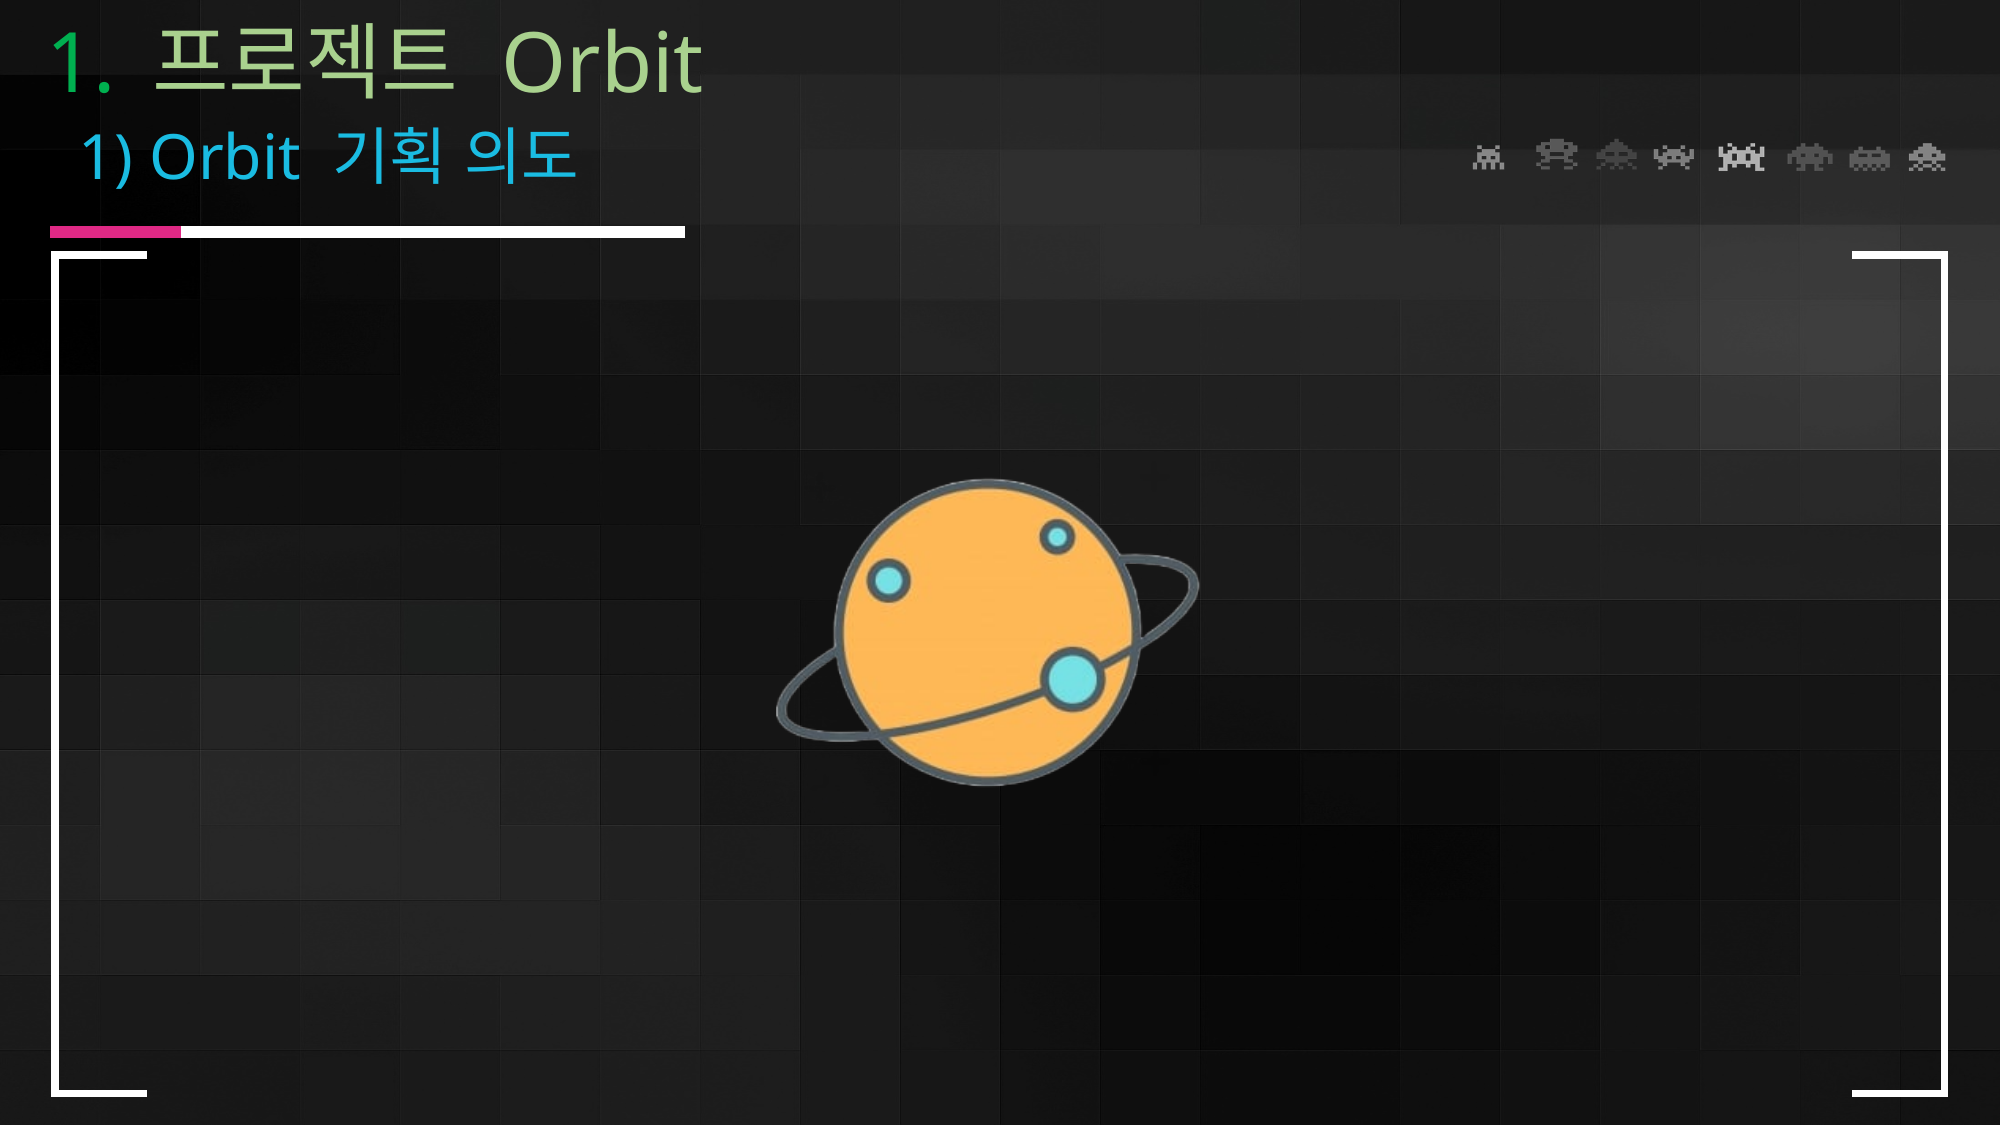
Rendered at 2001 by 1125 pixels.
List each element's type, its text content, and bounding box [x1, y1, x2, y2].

picture [0, 0, 2000, 1125]
text_box 1. 프로젝트 Orbit 1) Orbit 기획 의도 [31, 1, 882, 334]
